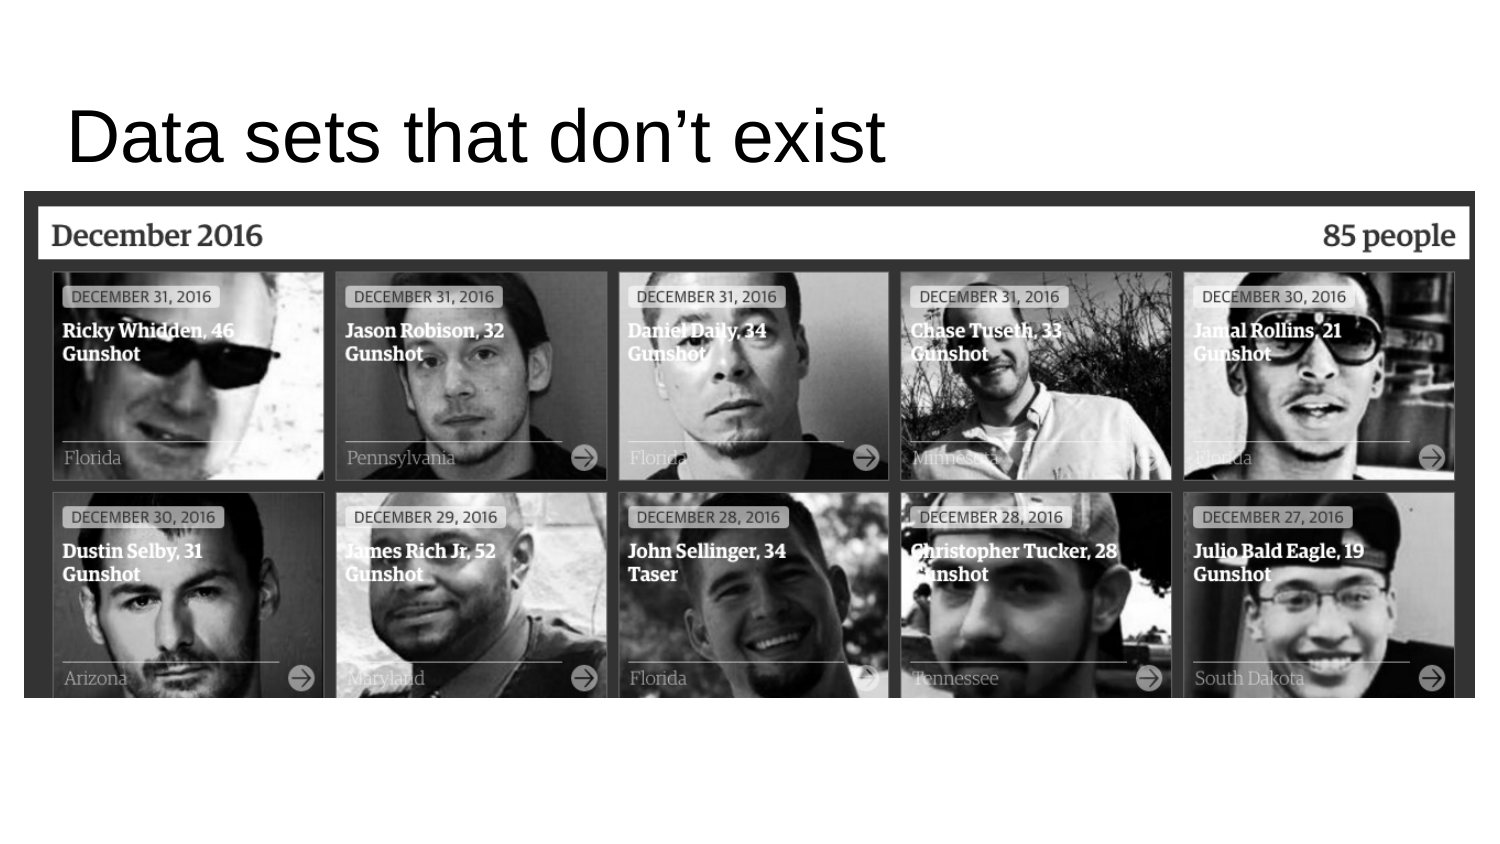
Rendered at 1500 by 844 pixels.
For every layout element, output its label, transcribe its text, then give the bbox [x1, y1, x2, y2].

picture [24, 191, 1476, 699]
title Data sets that don’t exist [51, 72, 1449, 167]
